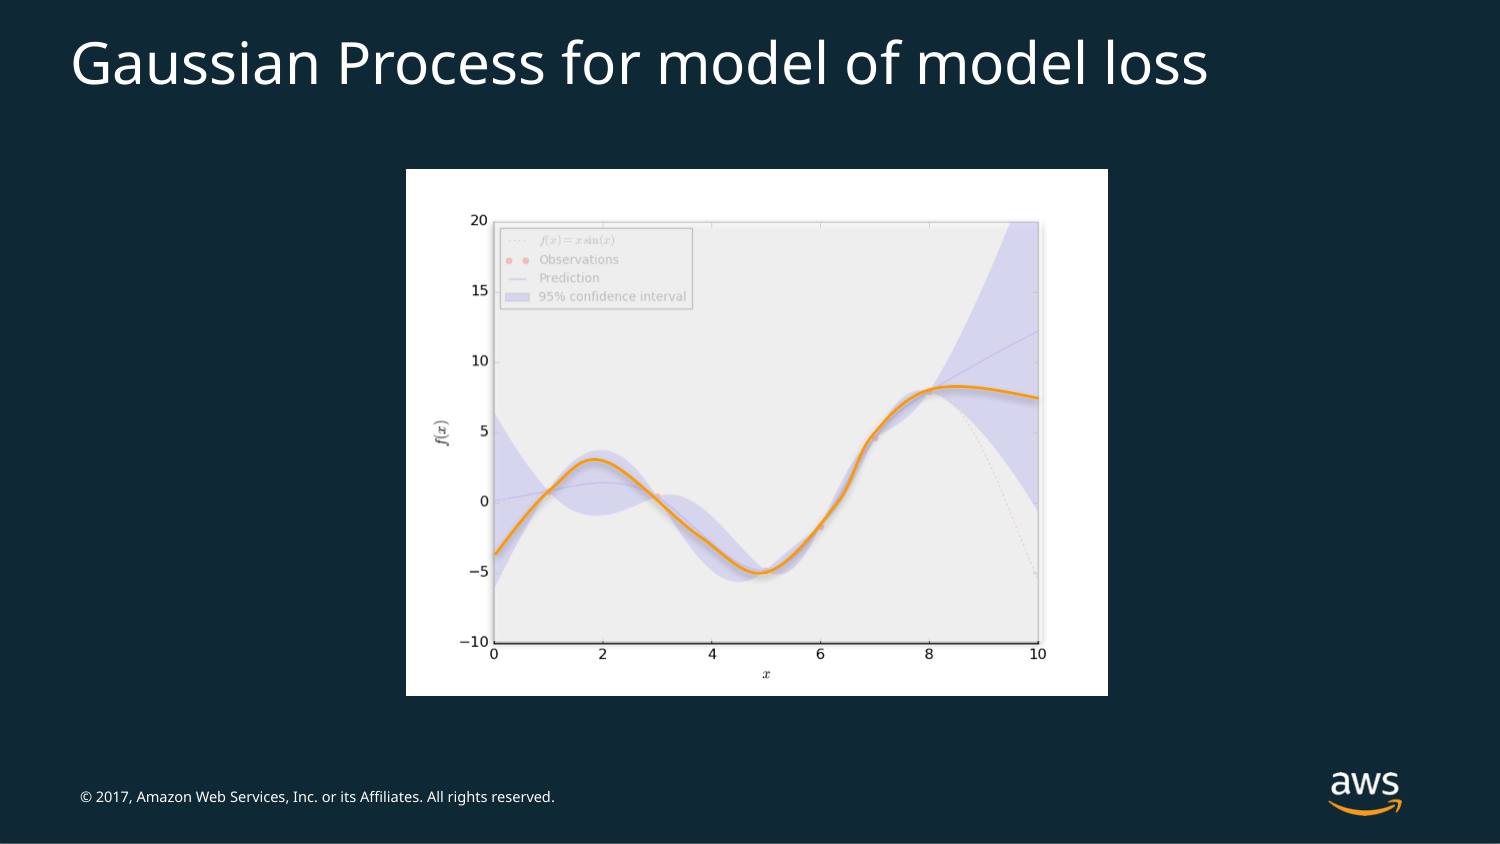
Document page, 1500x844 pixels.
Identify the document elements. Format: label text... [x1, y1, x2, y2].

picture [1328, 772, 1402, 816]
title Gaussian Process for model of model loss [55, 18, 1402, 109]
picture [405, 169, 1108, 696]
